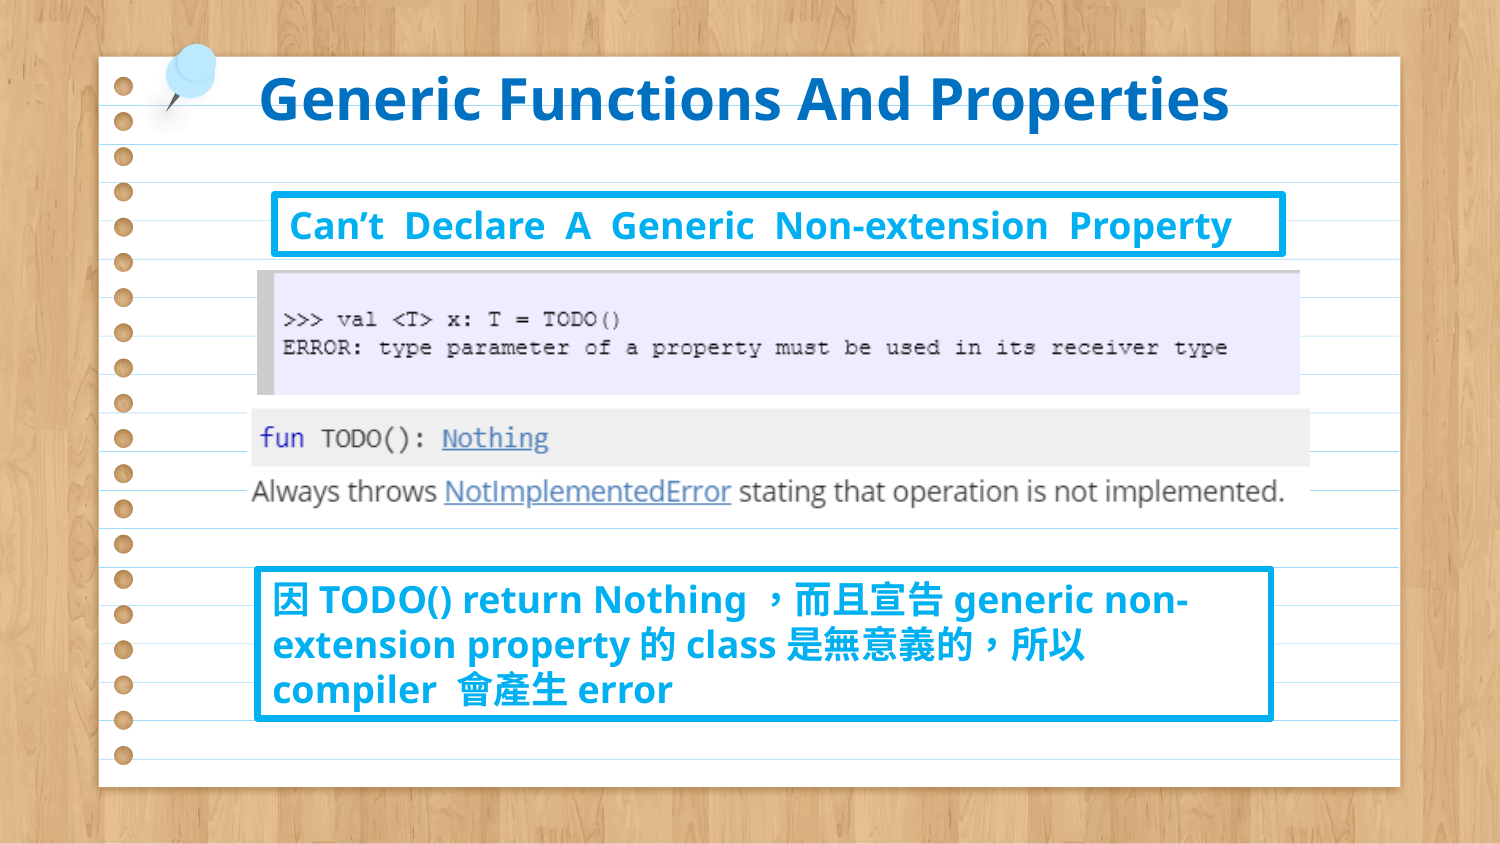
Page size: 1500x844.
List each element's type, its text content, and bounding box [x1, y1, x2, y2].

picture [0, 0, 1500, 844]
text_box 因TODO() return Nothing，而且宣告generic non-extension property的class是無意義的，所以compiler 會產生error [257, 568, 1271, 719]
title Generic Functions And Properties [141, 47, 1348, 152]
text_box Can’t Declare A Generic Non-extension Property [274, 194, 1283, 255]
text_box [141, 43, 217, 134]
